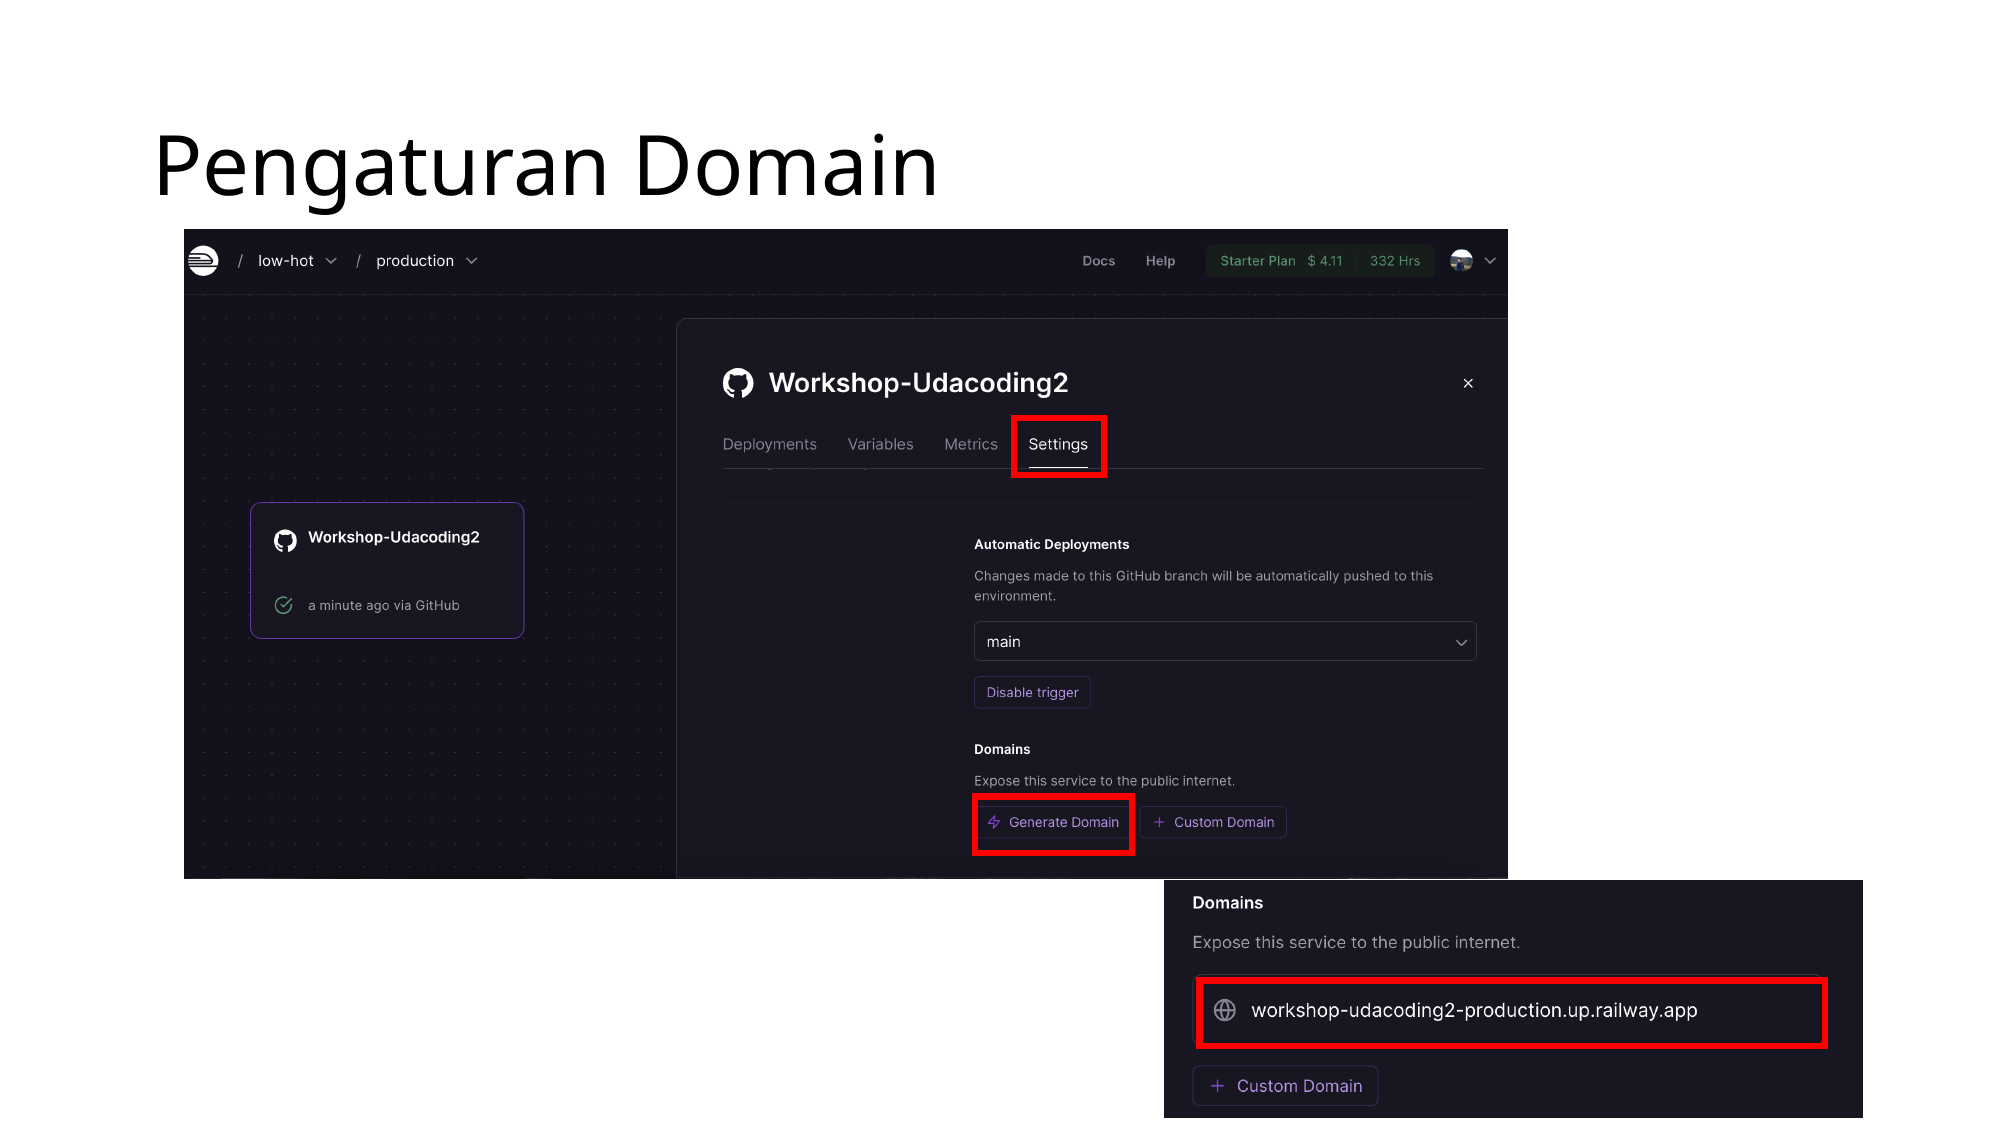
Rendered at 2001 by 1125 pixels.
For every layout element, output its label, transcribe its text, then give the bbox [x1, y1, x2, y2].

picture [1164, 880, 1863, 1118]
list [183, 229, 1508, 879]
title Pengaturan Domain [137, 59, 1863, 278]
